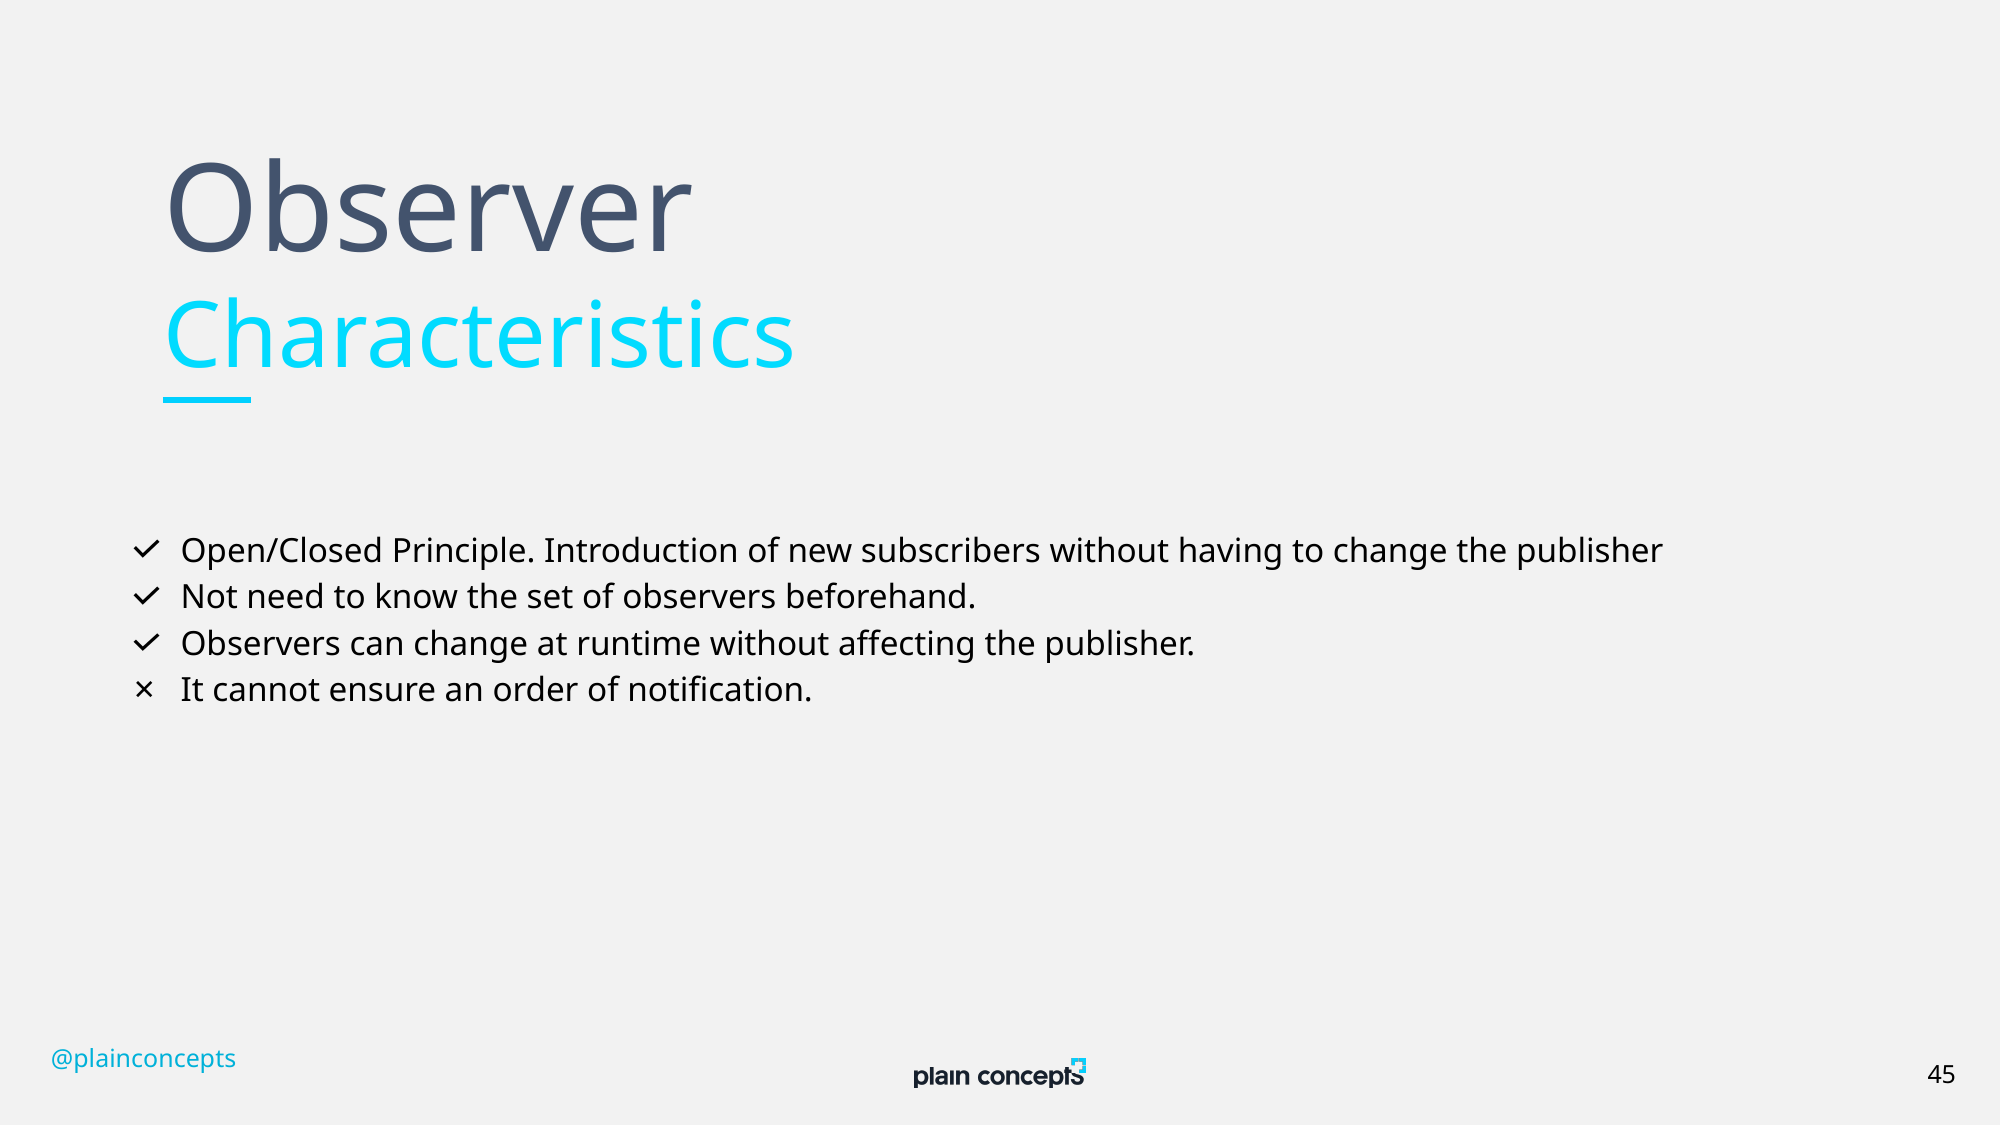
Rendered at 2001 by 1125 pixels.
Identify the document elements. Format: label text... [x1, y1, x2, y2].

picture [133, 582, 160, 609]
footer @plainconcepts [35, 1042, 342, 1103]
picture [133, 535, 160, 562]
slide_number 45 [1844, 1045, 1971, 1106]
picture [914, 1058, 1086, 1088]
title Observer Characteristics [149, 121, 1342, 441]
list Open/Closed Principle. Introduction of new subscribers without having to change the publisher Not need to know the set of observers beforehand. Observers can change at runtime without affecting the publisher. It cannot ensure an order of notification. [118, 521, 1703, 1046]
picture [133, 629, 160, 655]
